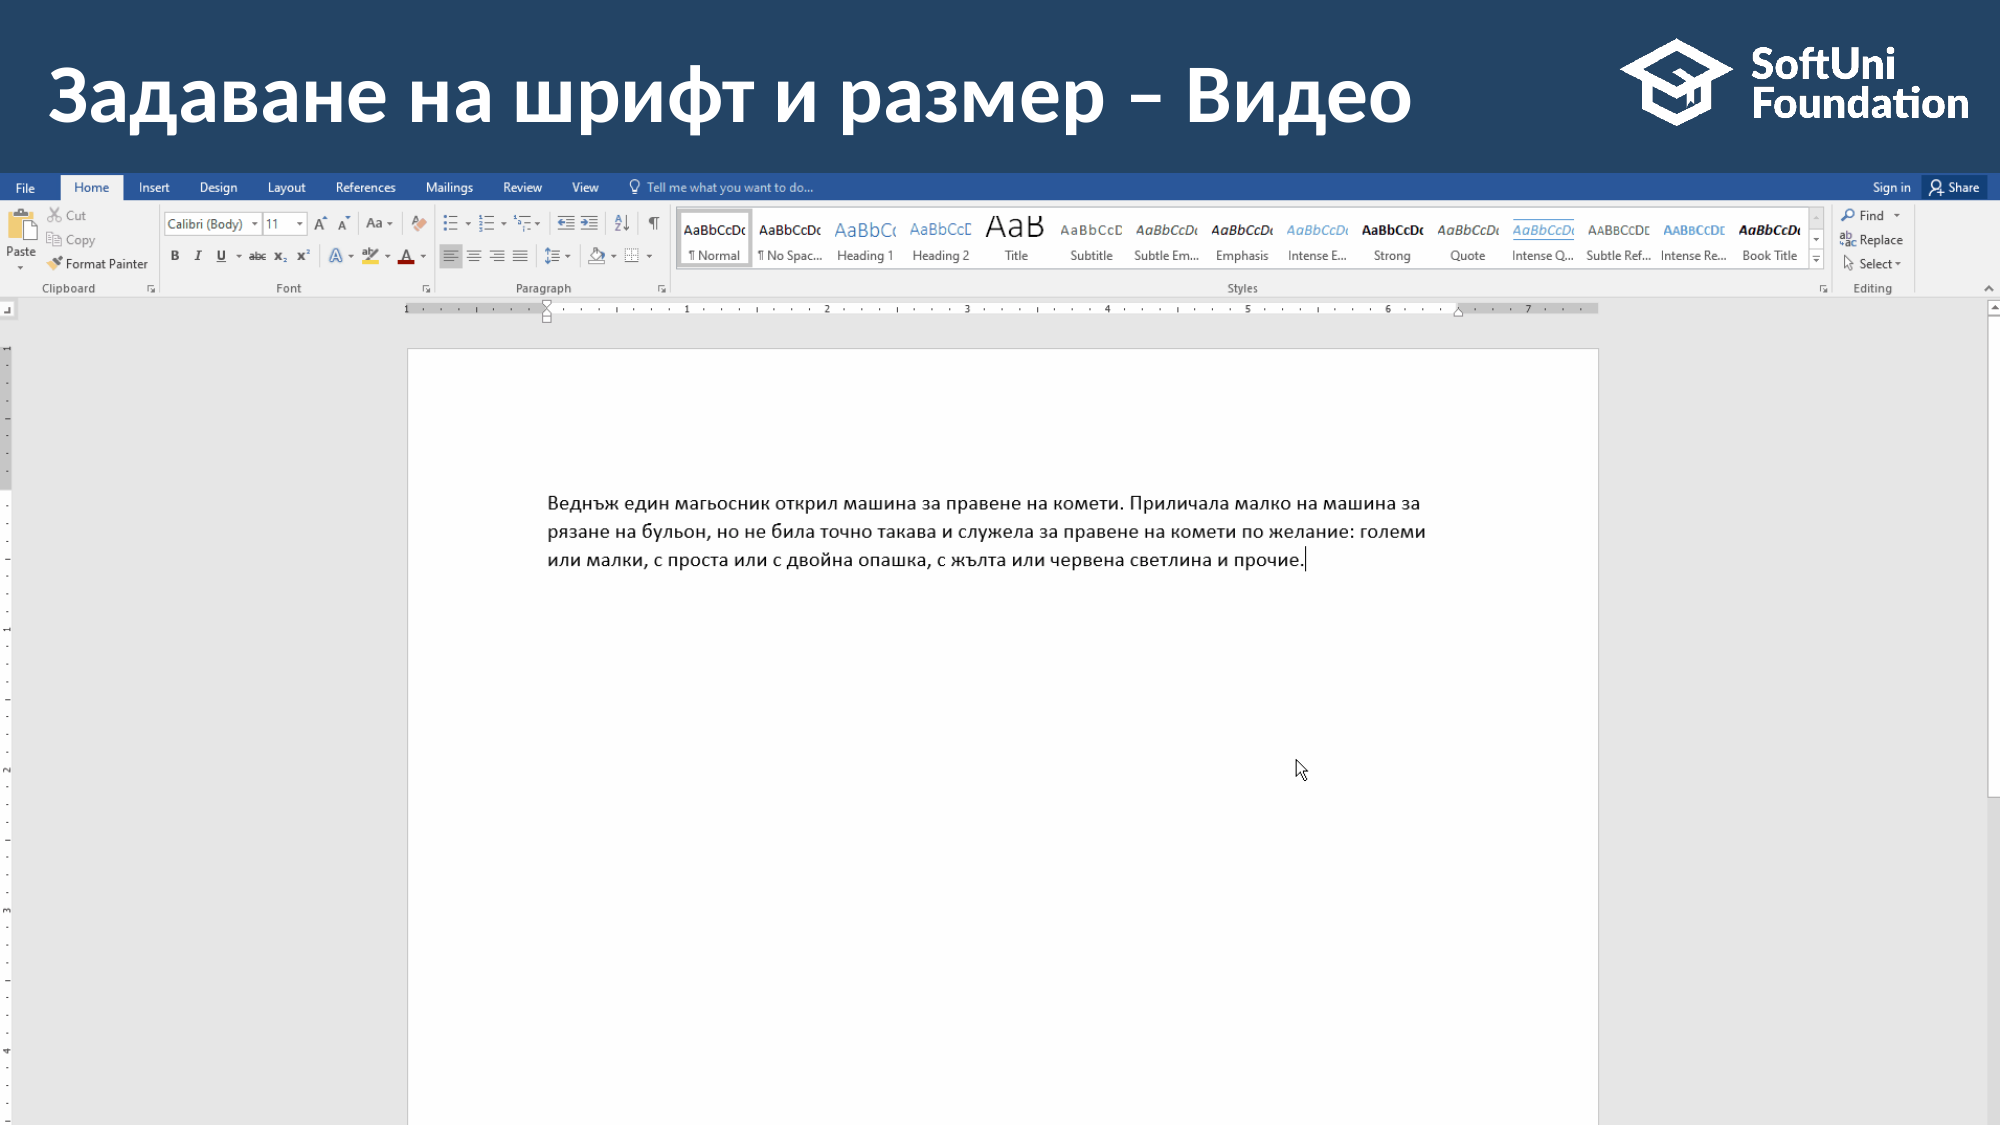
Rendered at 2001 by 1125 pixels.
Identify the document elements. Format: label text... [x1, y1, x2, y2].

picture [1619, 38, 1968, 126]
title Задаване на шрифт и размер – Видео [31, 16, 1591, 162]
picture [0, 173, 2000, 1125]
